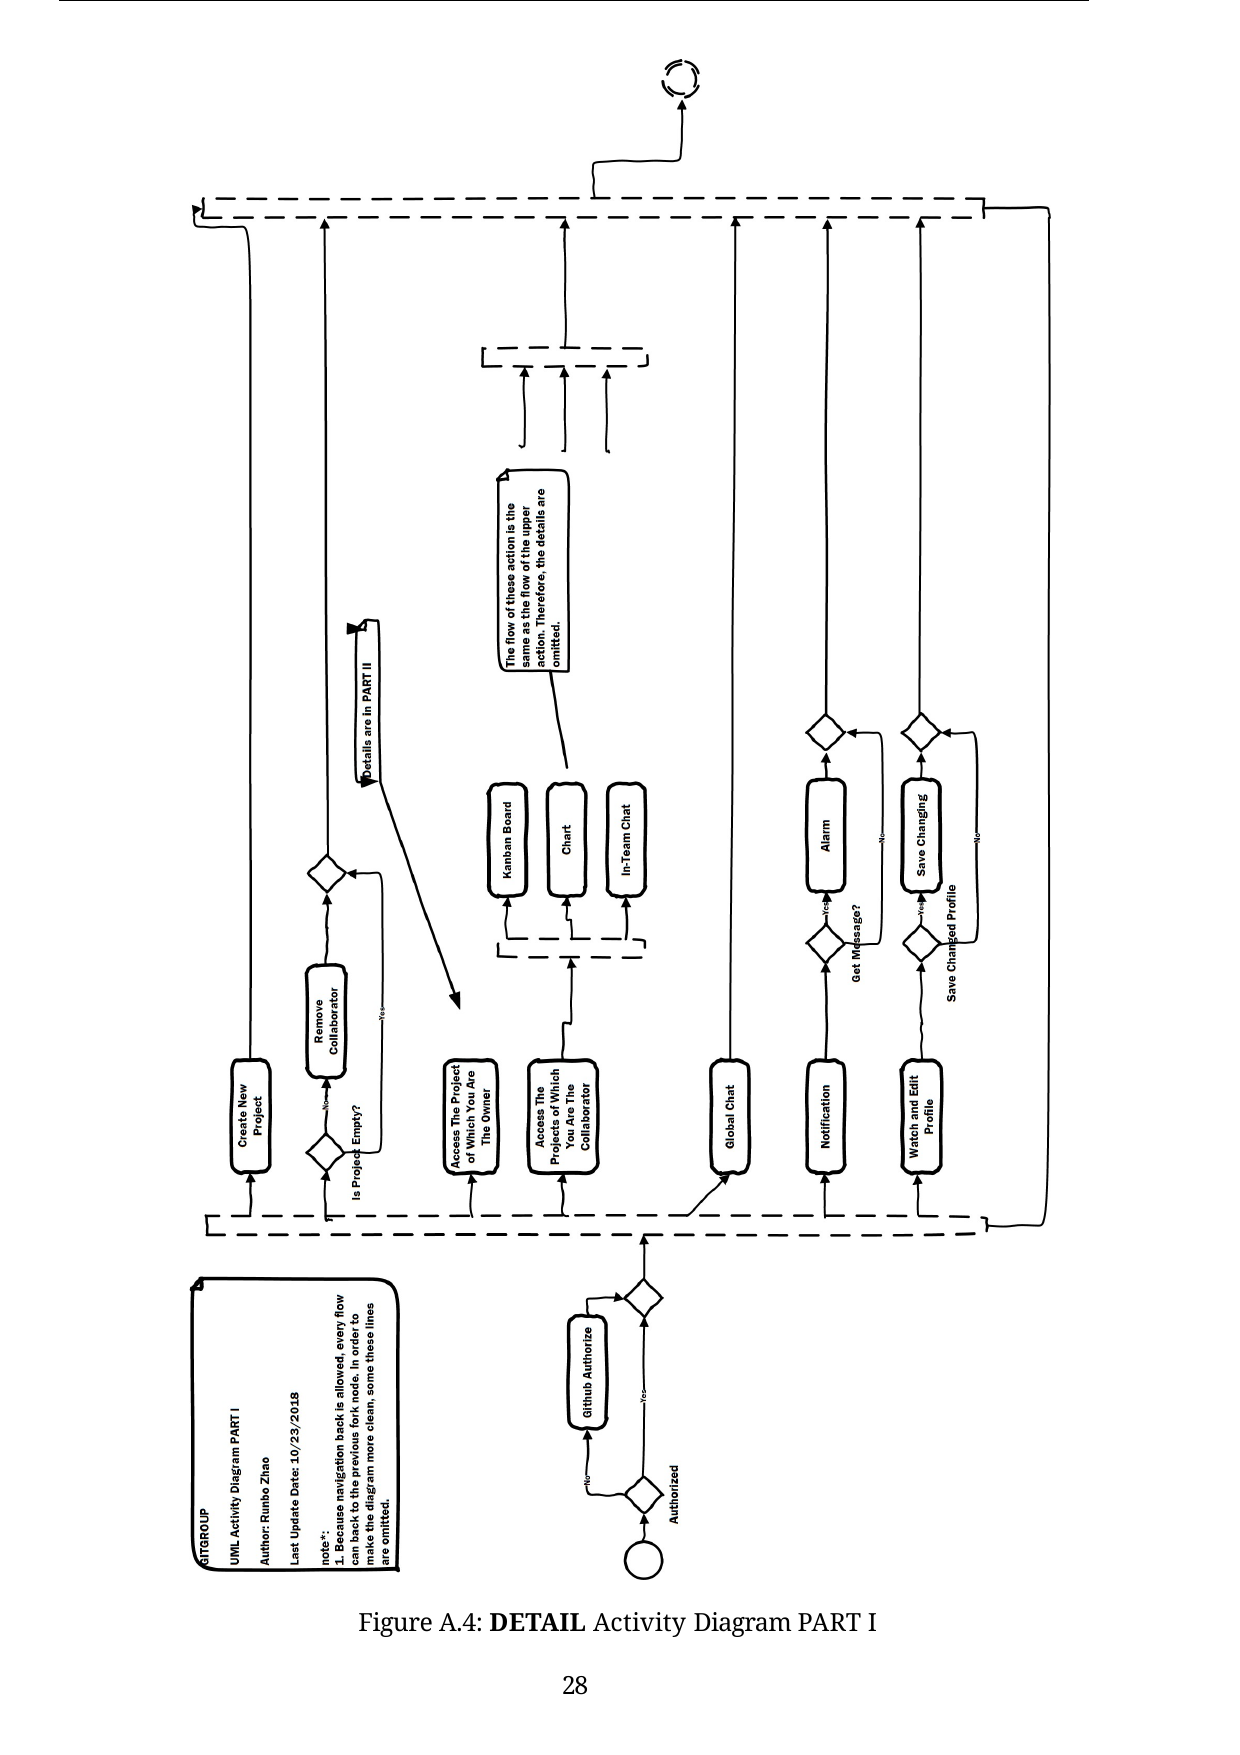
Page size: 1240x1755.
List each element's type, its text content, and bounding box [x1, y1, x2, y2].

text_box 28 [557, 1674, 591, 1700]
text_box [189, 59, 1051, 1580]
text_box Figure A.4: DETAIL Activity Diagram PART I [356, 1604, 884, 1637]
